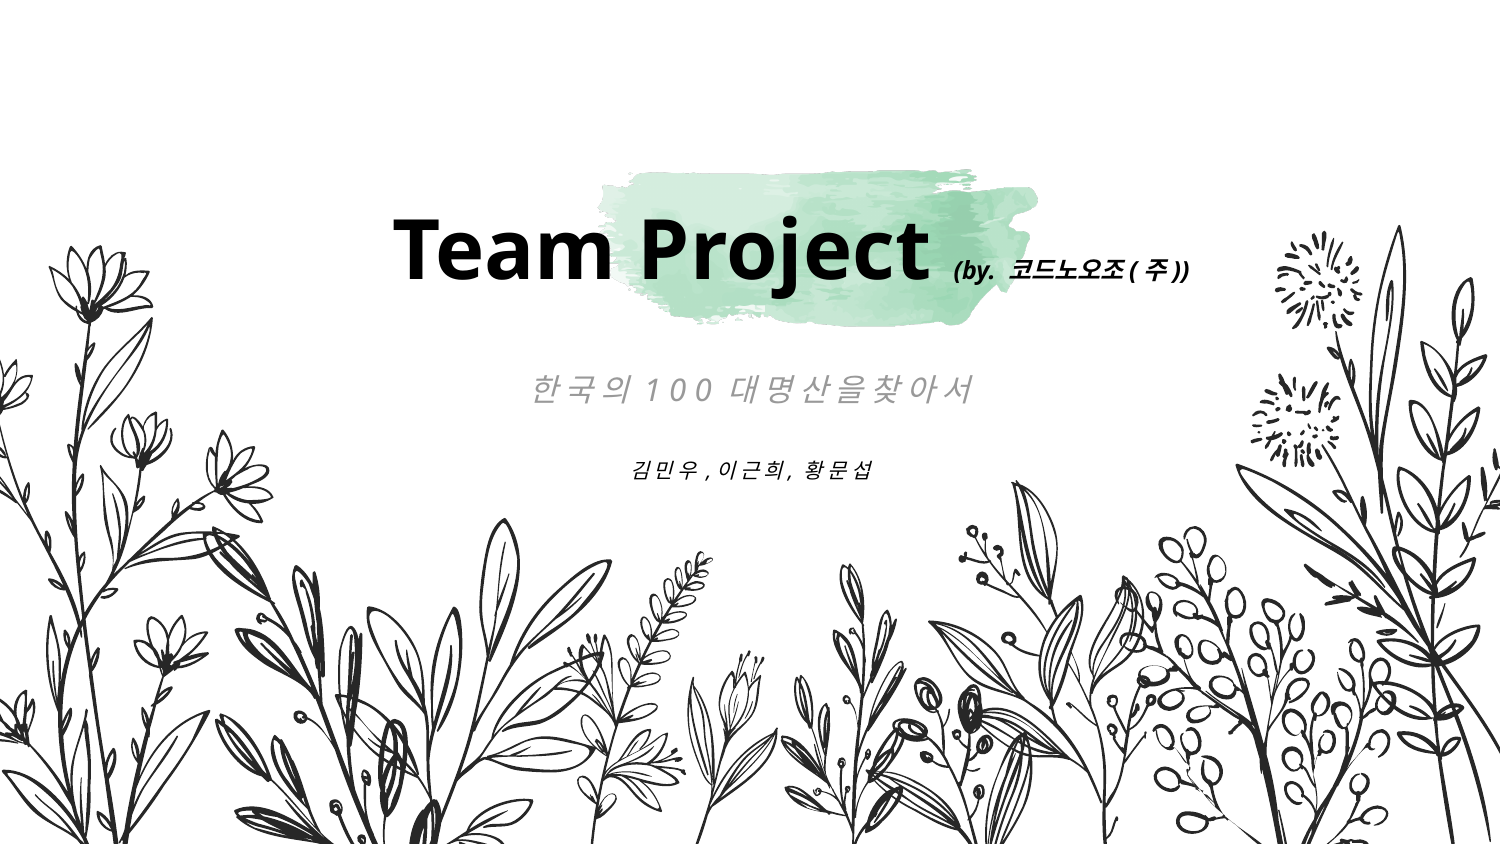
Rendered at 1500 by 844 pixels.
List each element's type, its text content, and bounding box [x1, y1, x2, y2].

title Team Project (by. 코드노오조(주)) [303, 169, 584, 312]
text_box [356, 713, 381, 743]
text_box [409, 799, 442, 844]
text_box [446, 798, 534, 844]
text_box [686, 649, 779, 844]
text_box [0, 245, 274, 844]
text_box [358, 699, 390, 722]
subtitle 한 국 의 1 0 0 대 명 산 을 찾 아 서 [391, 355, 1109, 406]
text_box [1119, 632, 1128, 647]
text_box [429, 808, 435, 844]
text_box [1154, 526, 1229, 665]
picture [589, 76, 1044, 381]
text_box [1114, 587, 1120, 601]
text_box [928, 499, 1157, 844]
text_box [784, 563, 907, 844]
title Team Project (by. 코드노오조(주)) [1048, 169, 1279, 312]
subtitle 김 민 우 ,이 근 희, 황 문 섭 [391, 442, 1109, 499]
text_box [334, 694, 340, 708]
text_box [985, 731, 1033, 844]
text_box [202, 526, 378, 844]
text_box [354, 729, 379, 757]
text_box [1134, 591, 1229, 724]
text_box [366, 606, 463, 800]
text_box [1152, 723, 1229, 834]
text_box [553, 551, 713, 844]
text_box [875, 778, 894, 792]
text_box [1234, 224, 1500, 844]
text_box [892, 677, 994, 844]
text_box [442, 517, 613, 821]
text_box [378, 718, 408, 844]
text_box [881, 771, 973, 844]
